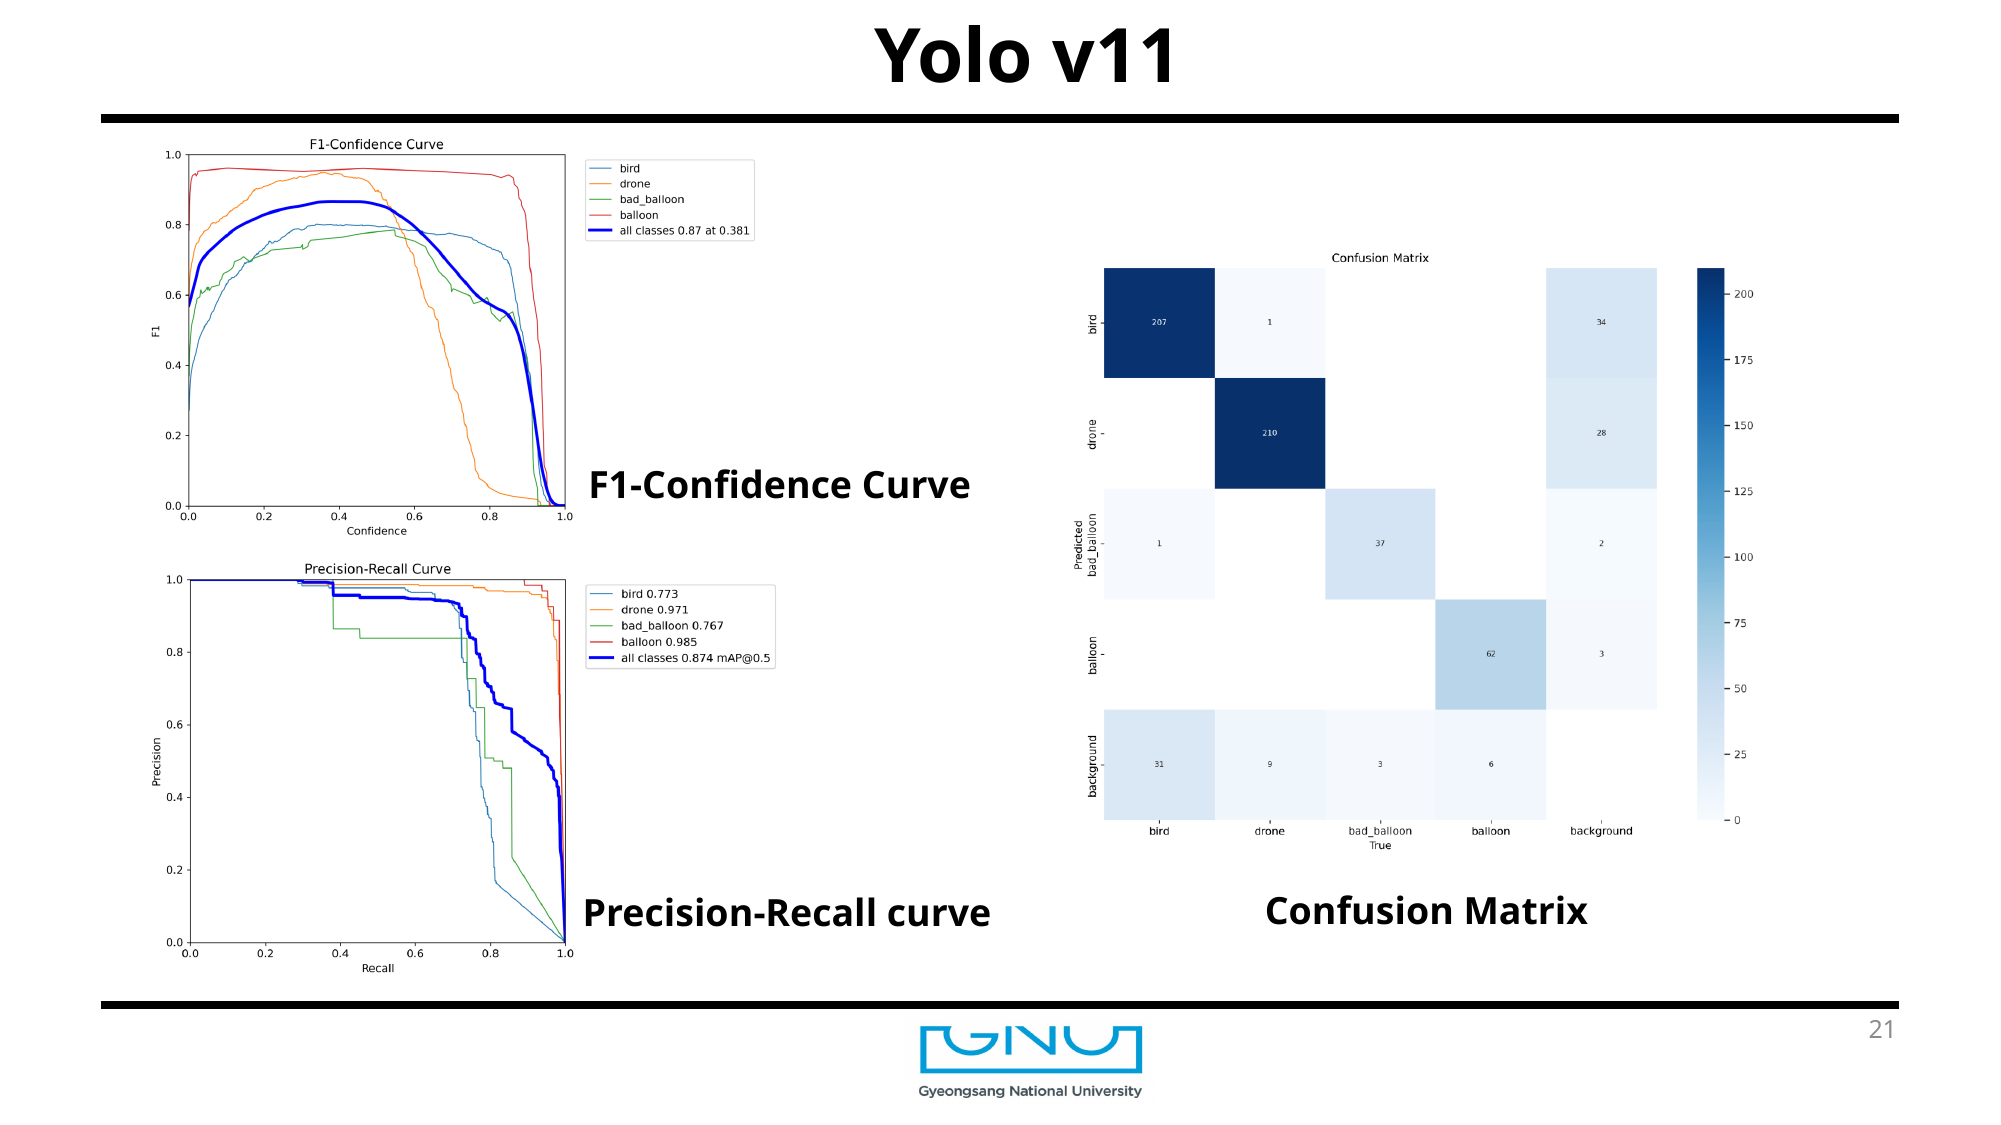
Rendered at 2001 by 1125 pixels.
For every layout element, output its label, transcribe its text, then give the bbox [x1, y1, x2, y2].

text_box F1-Confidence Curve [770, 454, 987, 514]
picture [999, 240, 1830, 863]
text_box Precision-Recall curve [792, 881, 1007, 942]
text_box Confusion Matrix [1250, 879, 1604, 940]
picture [139, 127, 770, 548]
picture [139, 551, 792, 986]
text_box Yolo v11 [859, 0, 1197, 105]
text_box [903, 1017, 1155, 1105]
slide_number 21 [1462, 1000, 1913, 1061]
